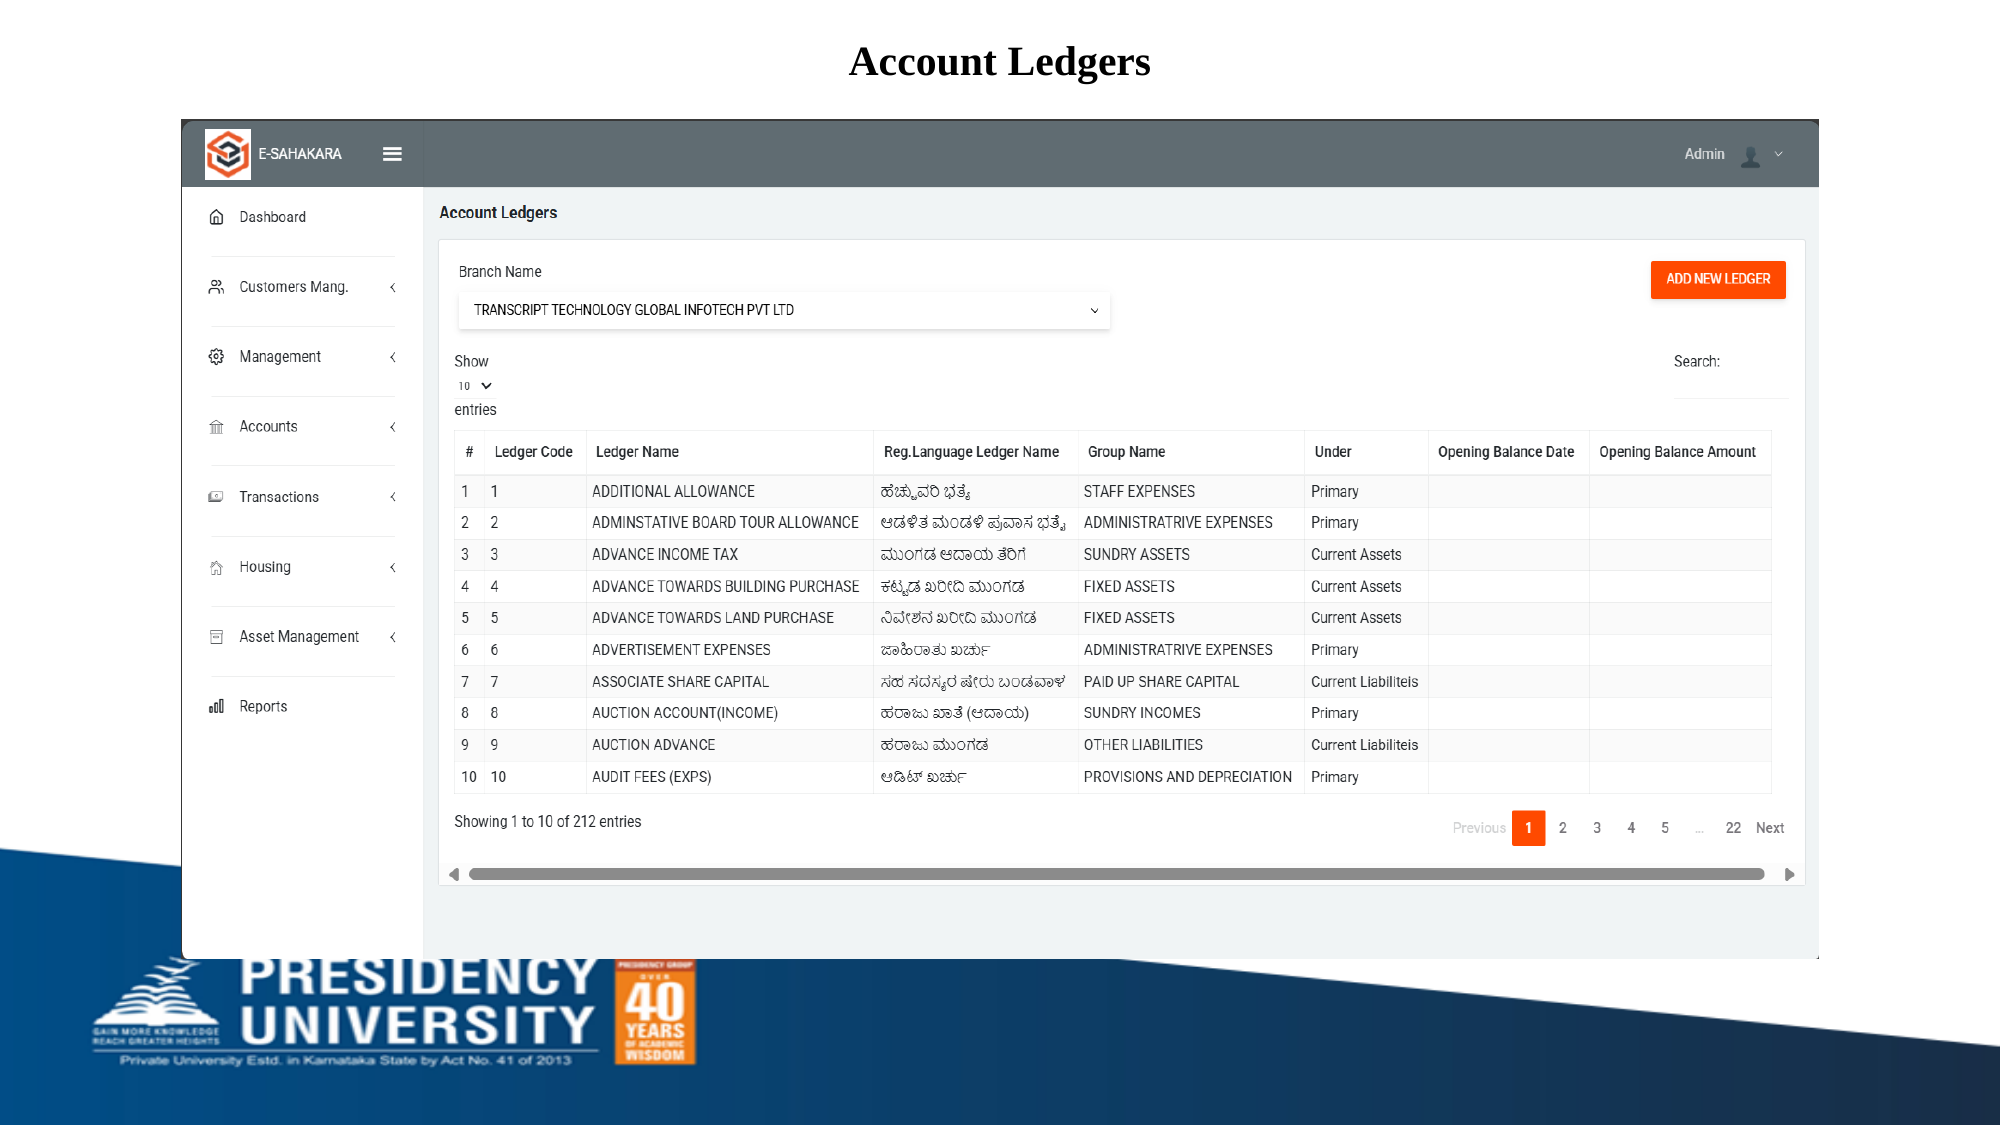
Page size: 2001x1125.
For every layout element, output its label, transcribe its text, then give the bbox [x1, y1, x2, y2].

picture [0, 119, 2000, 1125]
text_box Account Ledgers [684, 26, 1316, 92]
